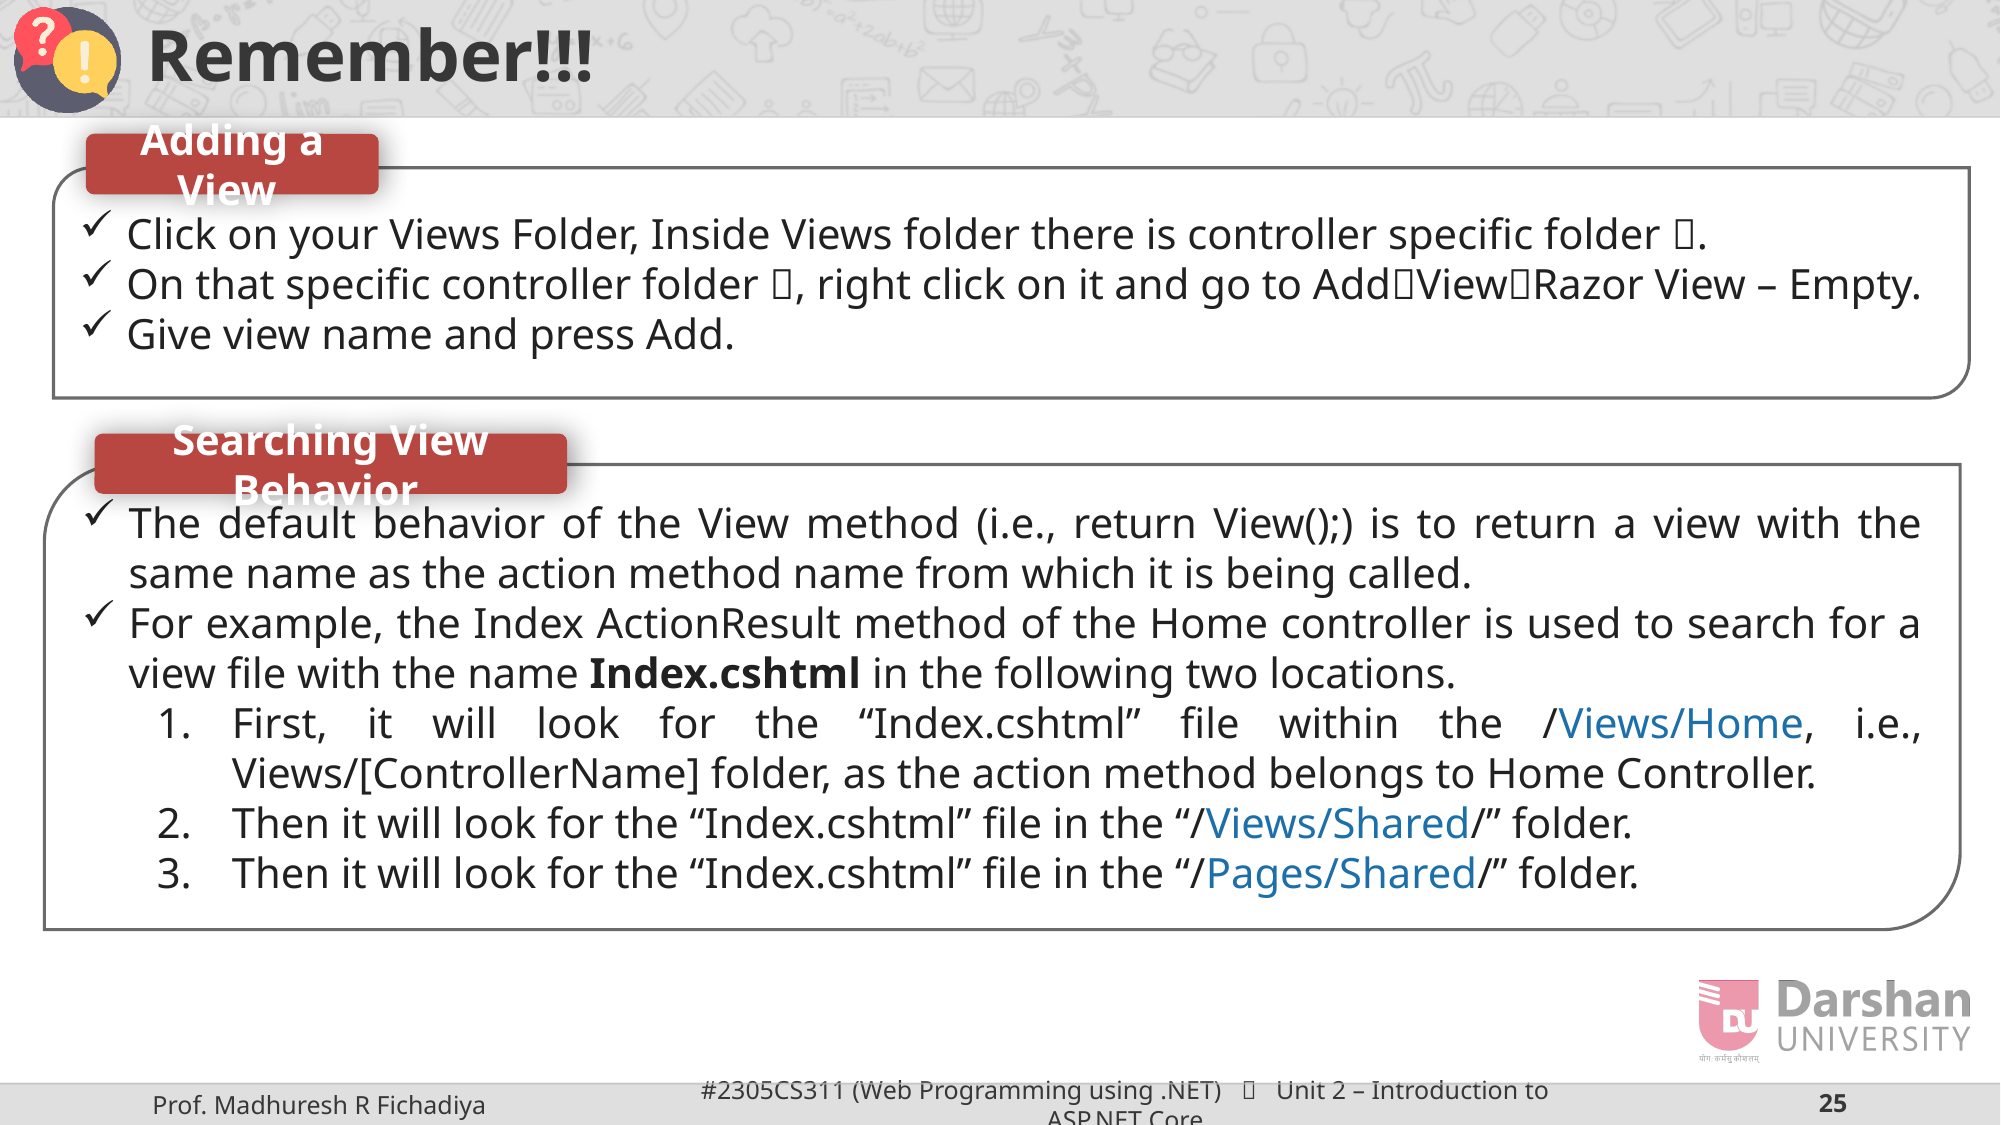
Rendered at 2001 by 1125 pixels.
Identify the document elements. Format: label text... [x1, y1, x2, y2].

text_box The default behavior of the View method (i.e., return View();) is to return a view with the same name as the action method name from which it is being called. For example, the Index ActionResult method of the Home controller is used to search for a view file with the name Index.cshtml in the following two locations. First, it will look for the “Index.cshtml” file within the /Views/Home, i.e., Views/[ControllerName] folder, as the action method belongs to Home Controller. Then it will look for the “Index.cshtml” file in the “/Views/Shared/” folder. Then it will look for the “Index.cshtml” file in the “/Pages/Shared/” folder. [43, 463, 1962, 931]
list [14, 7, 121, 113]
text_box Searching View Behavior [93, 432, 569, 495]
title Remember!!! [0, 0, 2000, 117]
text_box Adding a View [84, 132, 380, 196]
text_box Click on your Views Folder, Inside Views folder there is controller specific folder 📁. On that specific controller folder 📁, right click on it and go to AddViewRazor View – Empty. Give view name and press Add. [52, 166, 1971, 400]
